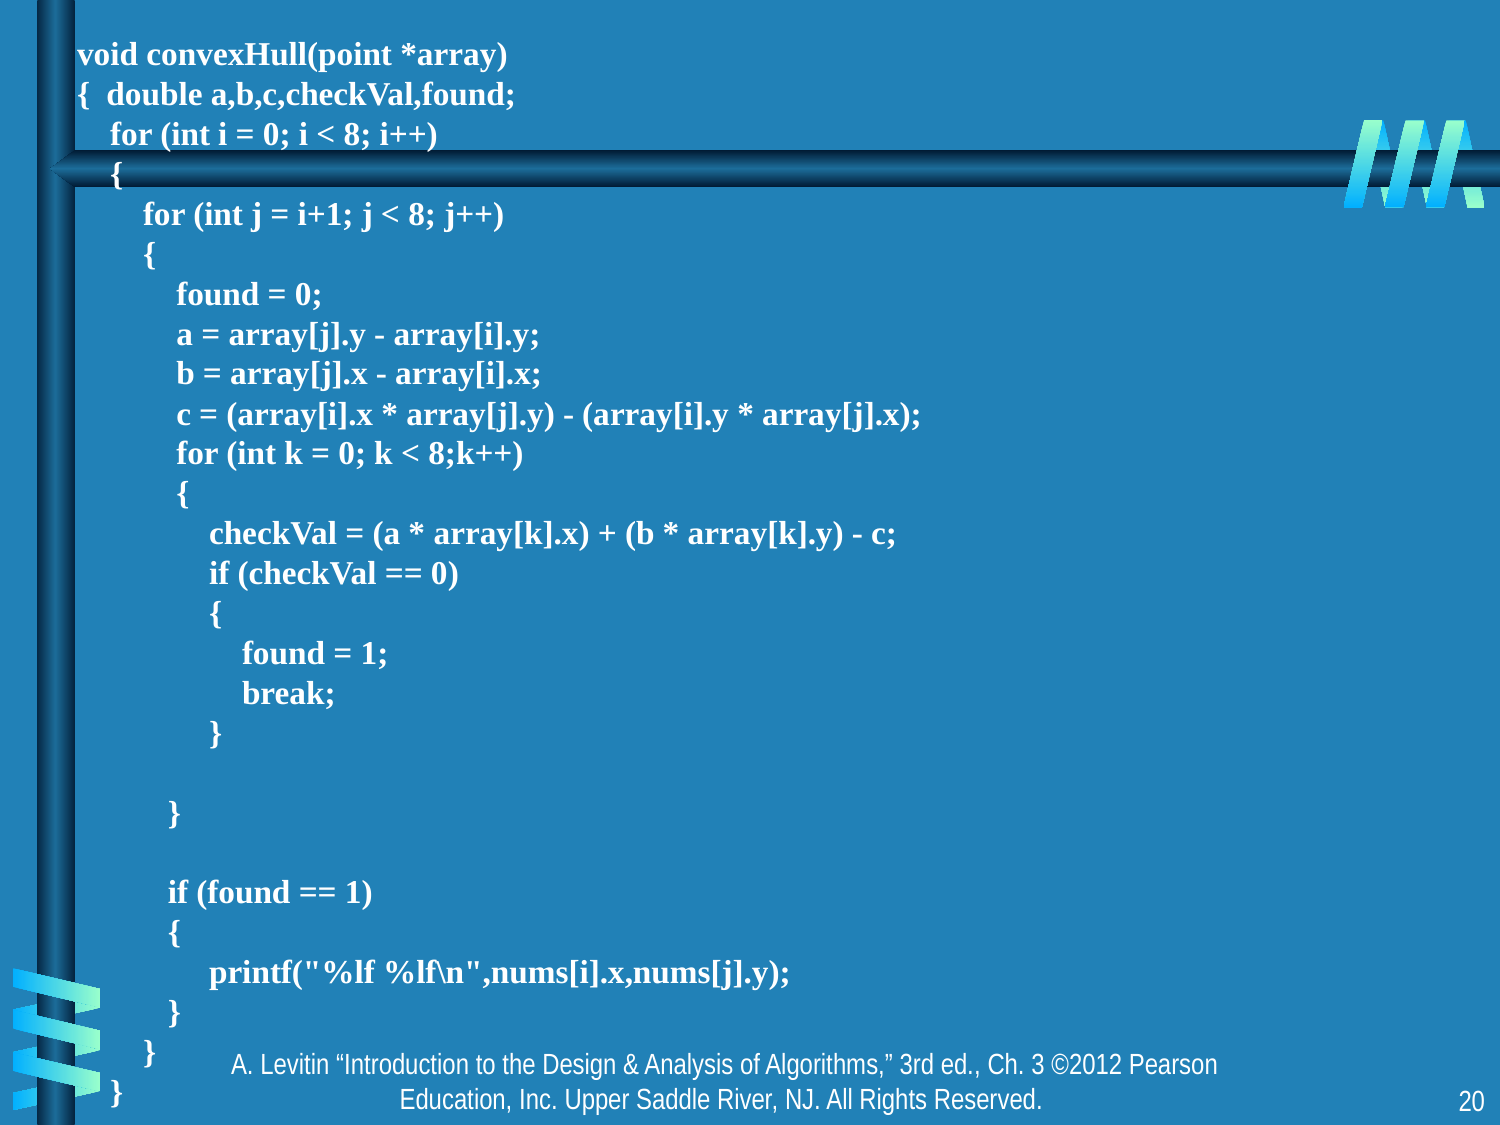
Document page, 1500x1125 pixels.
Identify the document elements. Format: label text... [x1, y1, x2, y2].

text_box void convexHull(point *array) { double a,b,c,checkVal,found; for (int i = 0; i < 8; i++) { for (int j = i+1; j < 8; j++) { found = 0; a = array[j].y - array[i].y; b = array[j].x - array[i].x; c = (array[i].x * array[j].y) - (array[i].y * array[j].x); for (int k = 0; k < 8;k++) { checkVal = (a * array[k].x) + (b * array[k].y) - c; if (checkVal == 0) { found = 1; break; } } if (found == 1) { printf("%lf %lf\n",nums[i].x,nums[j].y); } } } } [62, 24, 1500, 1125]
